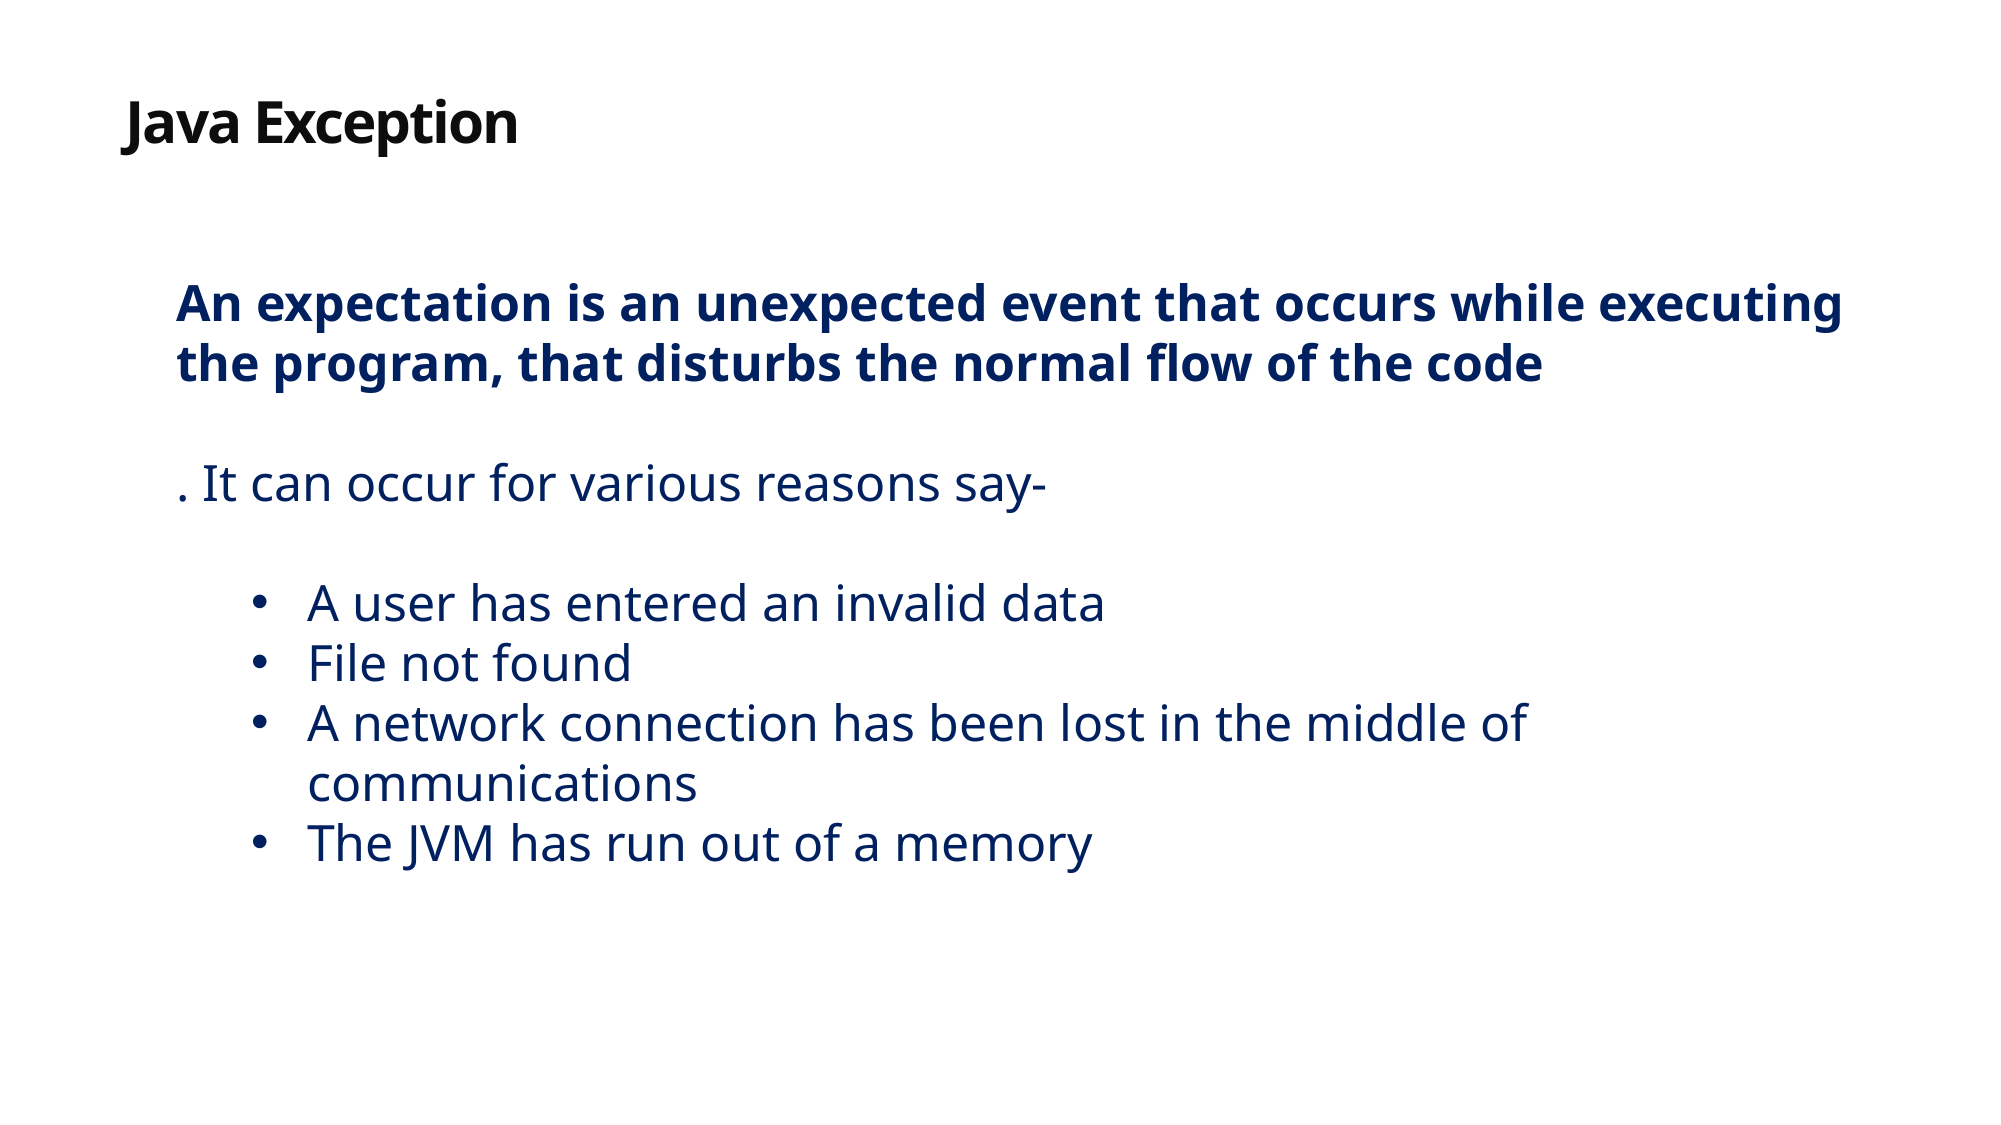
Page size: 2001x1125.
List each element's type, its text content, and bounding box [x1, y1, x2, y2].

text_box Java Exception [125, 84, 1780, 156]
text_box An expectation is an unexpected event that occurs while executing the program, that disturbs the normal flow of the code . It can occur for various reasons say- A user has entered an invalid data File not found A network connection has been lost in the middle of communications The JVM has run out of a memory [161, 263, 1923, 939]
